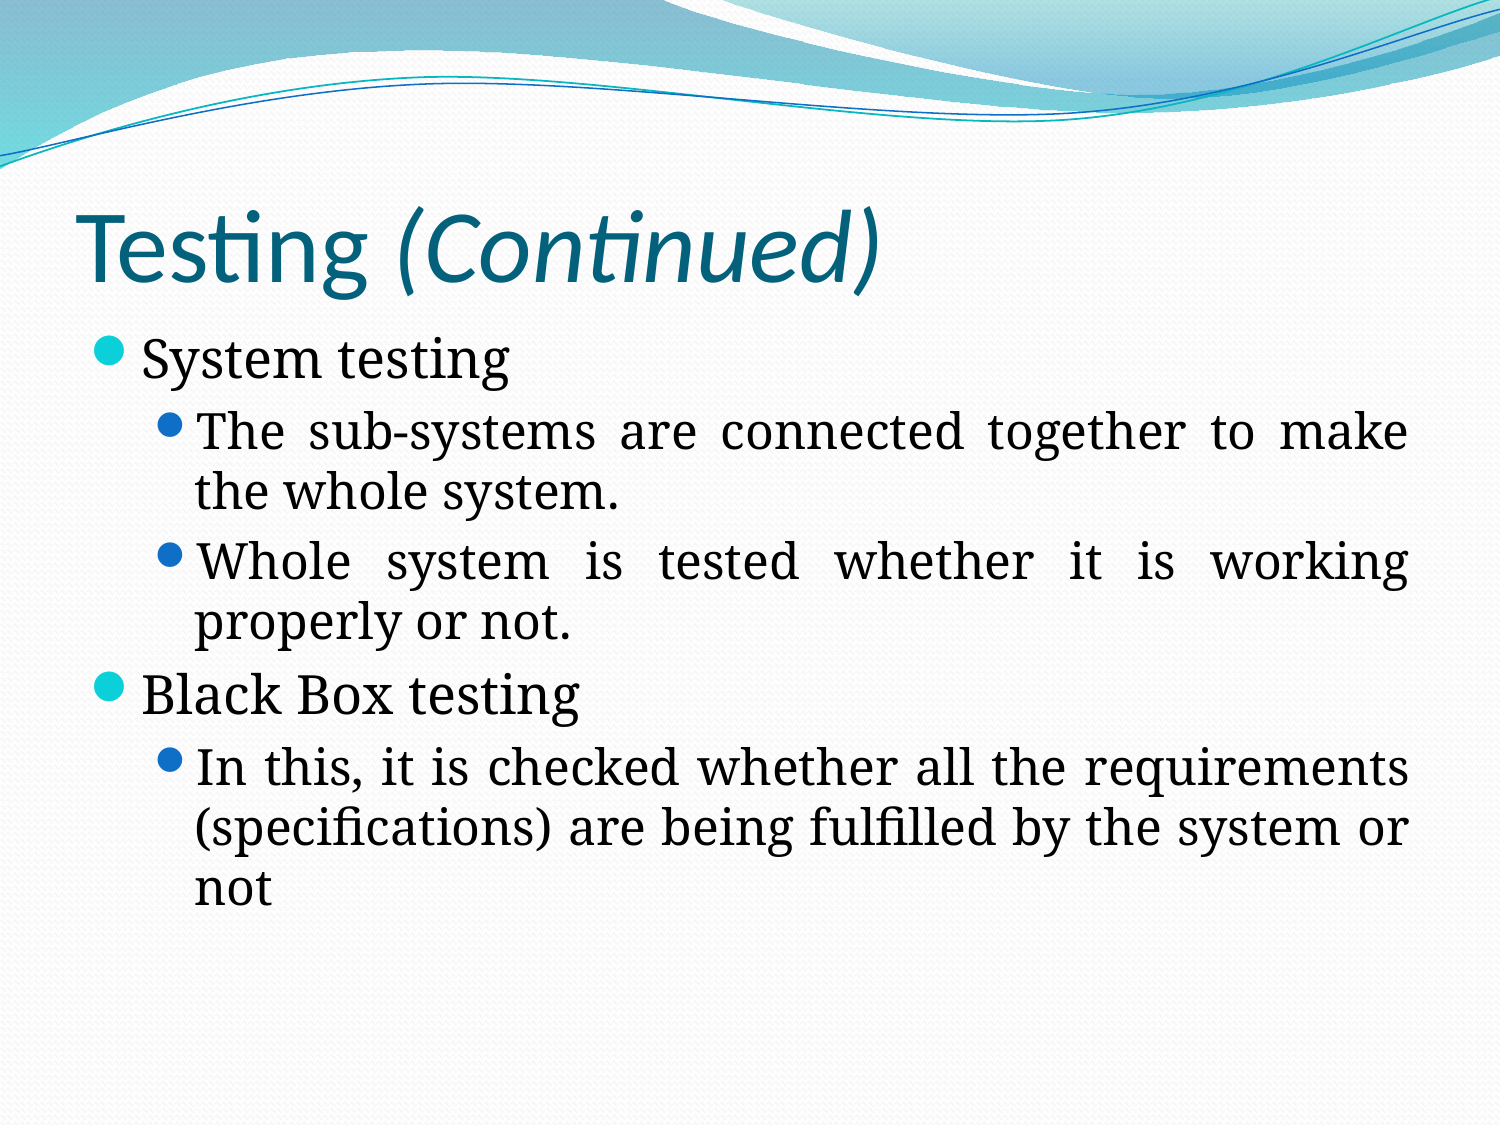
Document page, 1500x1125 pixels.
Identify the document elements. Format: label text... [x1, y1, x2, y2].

list System testing The sub-systems are connected together to make the whole system. Whole system is tested whether it is working properly or not. Black Box testing In this, it is checked whether all the requirements (specifications) are being fulfilled by the system or not [75, 317, 1425, 1038]
title Testing (Continued) [75, 115, 1425, 303]
